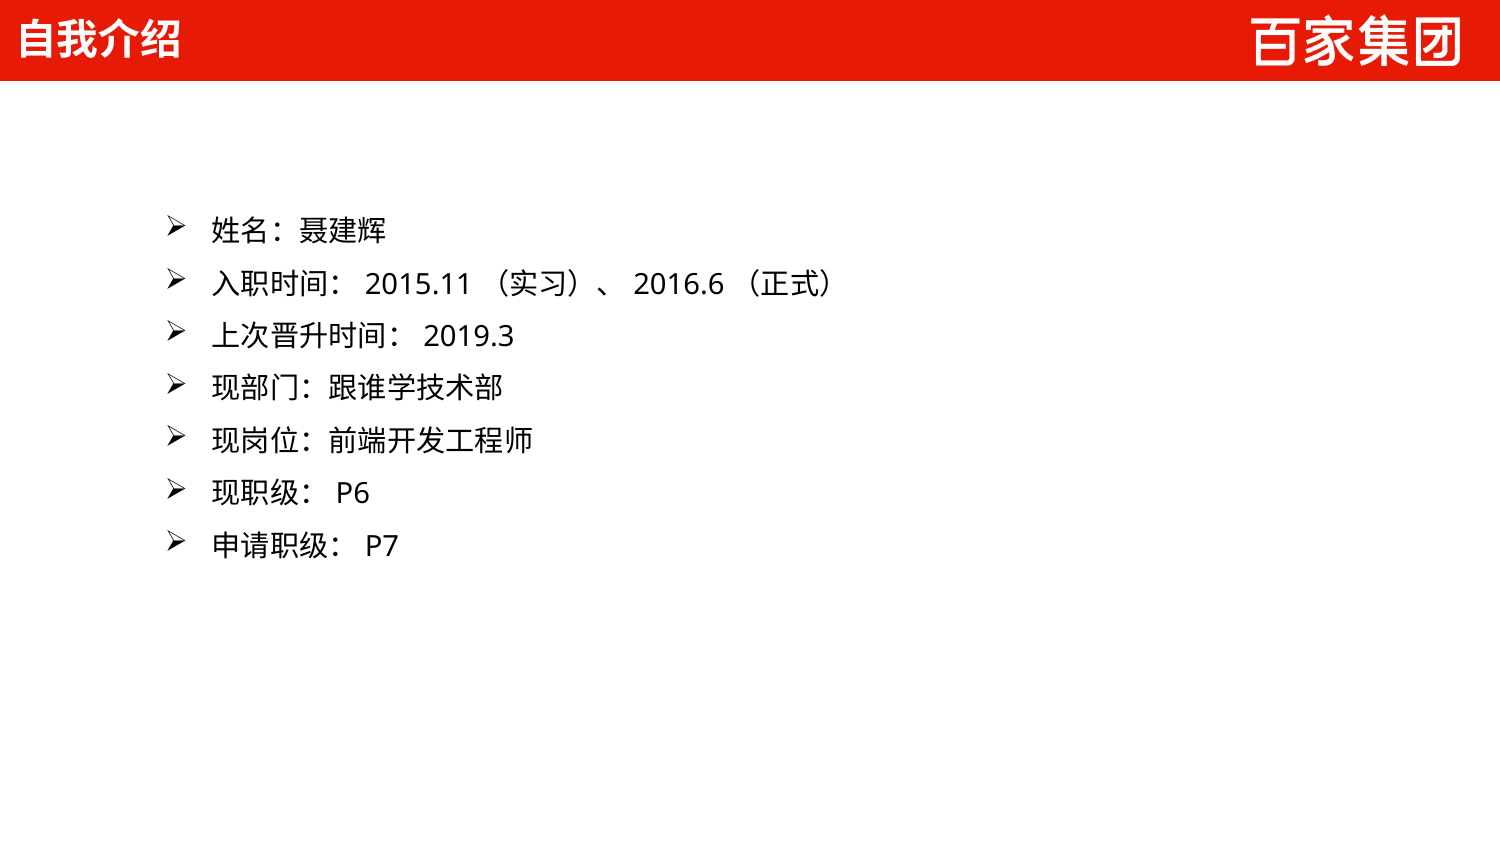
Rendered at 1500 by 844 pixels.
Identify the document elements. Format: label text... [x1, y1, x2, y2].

text_box 自我介绍 [0, 5, 586, 75]
text_box 姓名：聂建辉 入职时间：2015.11（实习）、2016.6（正式） 上次晋升时间：2019.3 现部门：跟谁学技术部 现岗位：前端开发工程师 现职级：P6 申请职级：P7 [149, 187, 868, 570]
text_box [0, 0, 1500, 83]
picture [1251, 14, 1460, 66]
